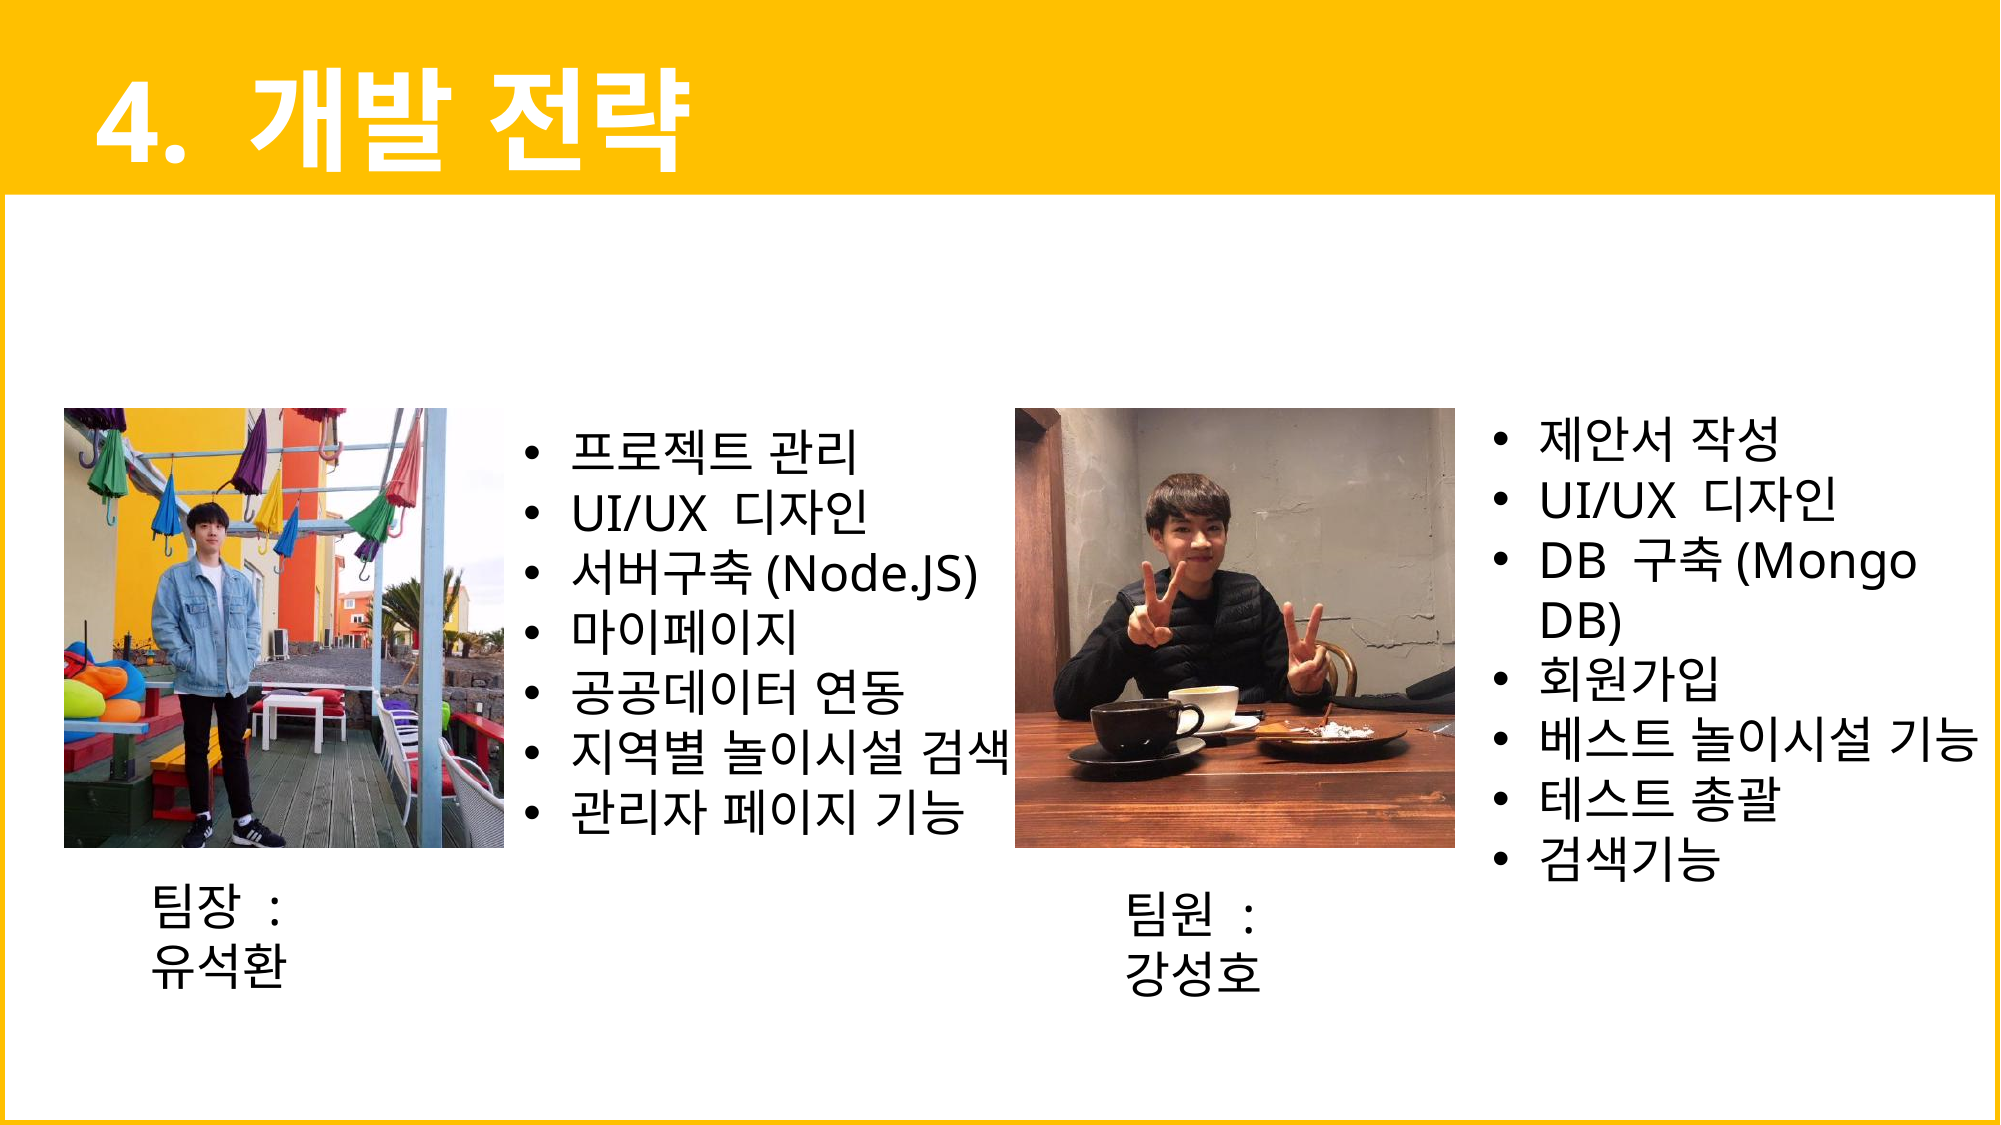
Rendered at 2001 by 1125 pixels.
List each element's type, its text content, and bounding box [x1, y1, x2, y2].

picture [64, 408, 504, 848]
text_box [0, 196, 2000, 1125]
picture [1015, 408, 1455, 848]
text_box [0, 0, 2000, 196]
text_box 제안서 작성 UI/UX 디자인 DB 구축(Mongo DB) 회원가입 베스트 놀이시설 기능 테스트 총괄 검색기능 [1477, 401, 2000, 956]
text_box 팀원 : 강성호 [1110, 876, 1407, 1012]
text_box 4. 개발 전략 [80, 43, 1709, 193]
text_box 프로젝트 관리 UI/UX 디자인 서버구축(Node.JS) 마이페이지 공공데이터 연동 지역별 놀이시설 검색 관리자 페이지 기능 [508, 414, 1051, 910]
text_box 팀장 : 유석환 [135, 867, 432, 1003]
